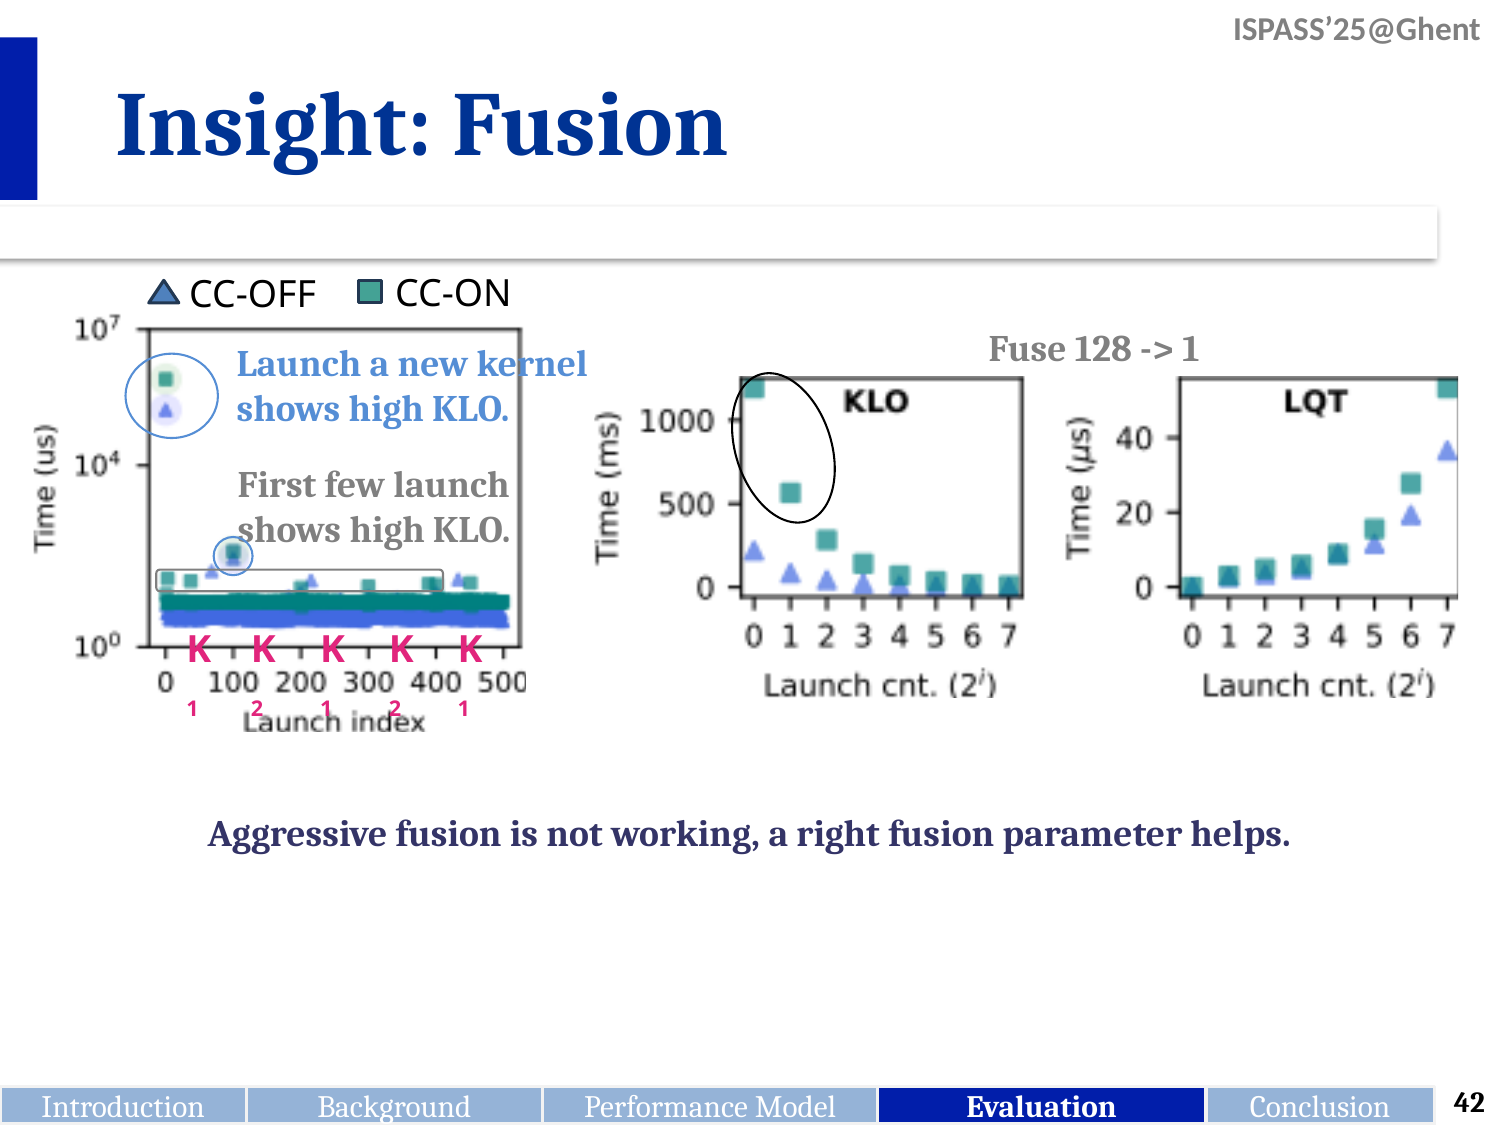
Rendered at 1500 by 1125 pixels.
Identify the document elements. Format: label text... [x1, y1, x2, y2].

text_box [357, 279, 380, 304]
text_box Aggressive fusion is not working, a right fusion parameter helps. [192, 802, 1308, 862]
text_box Fuse 128 -> 1 [973, 316, 1215, 375]
text_box CC-ON [380, 261, 527, 313]
picture [594, 376, 1459, 698]
text_box CC-OFF [174, 262, 331, 312]
text_box Launch a new kernel shows high KLO. [532, 331, 612, 437]
text_box 42 [1149, 1071, 1500, 1125]
text_box Background [245, 1085, 541, 1125]
text_box Introduction [0, 1085, 245, 1125]
text_box Conclusion [1204, 1085, 1436, 1125]
picture [33, 313, 527, 732]
text_box Performance Model [541, 1085, 876, 1125]
text_box Evaluation [876, 1085, 1204, 1125]
text_box [754, 371, 785, 375]
text_box [147, 278, 174, 305]
title Insight: Fusion [100, 37, 1438, 200]
